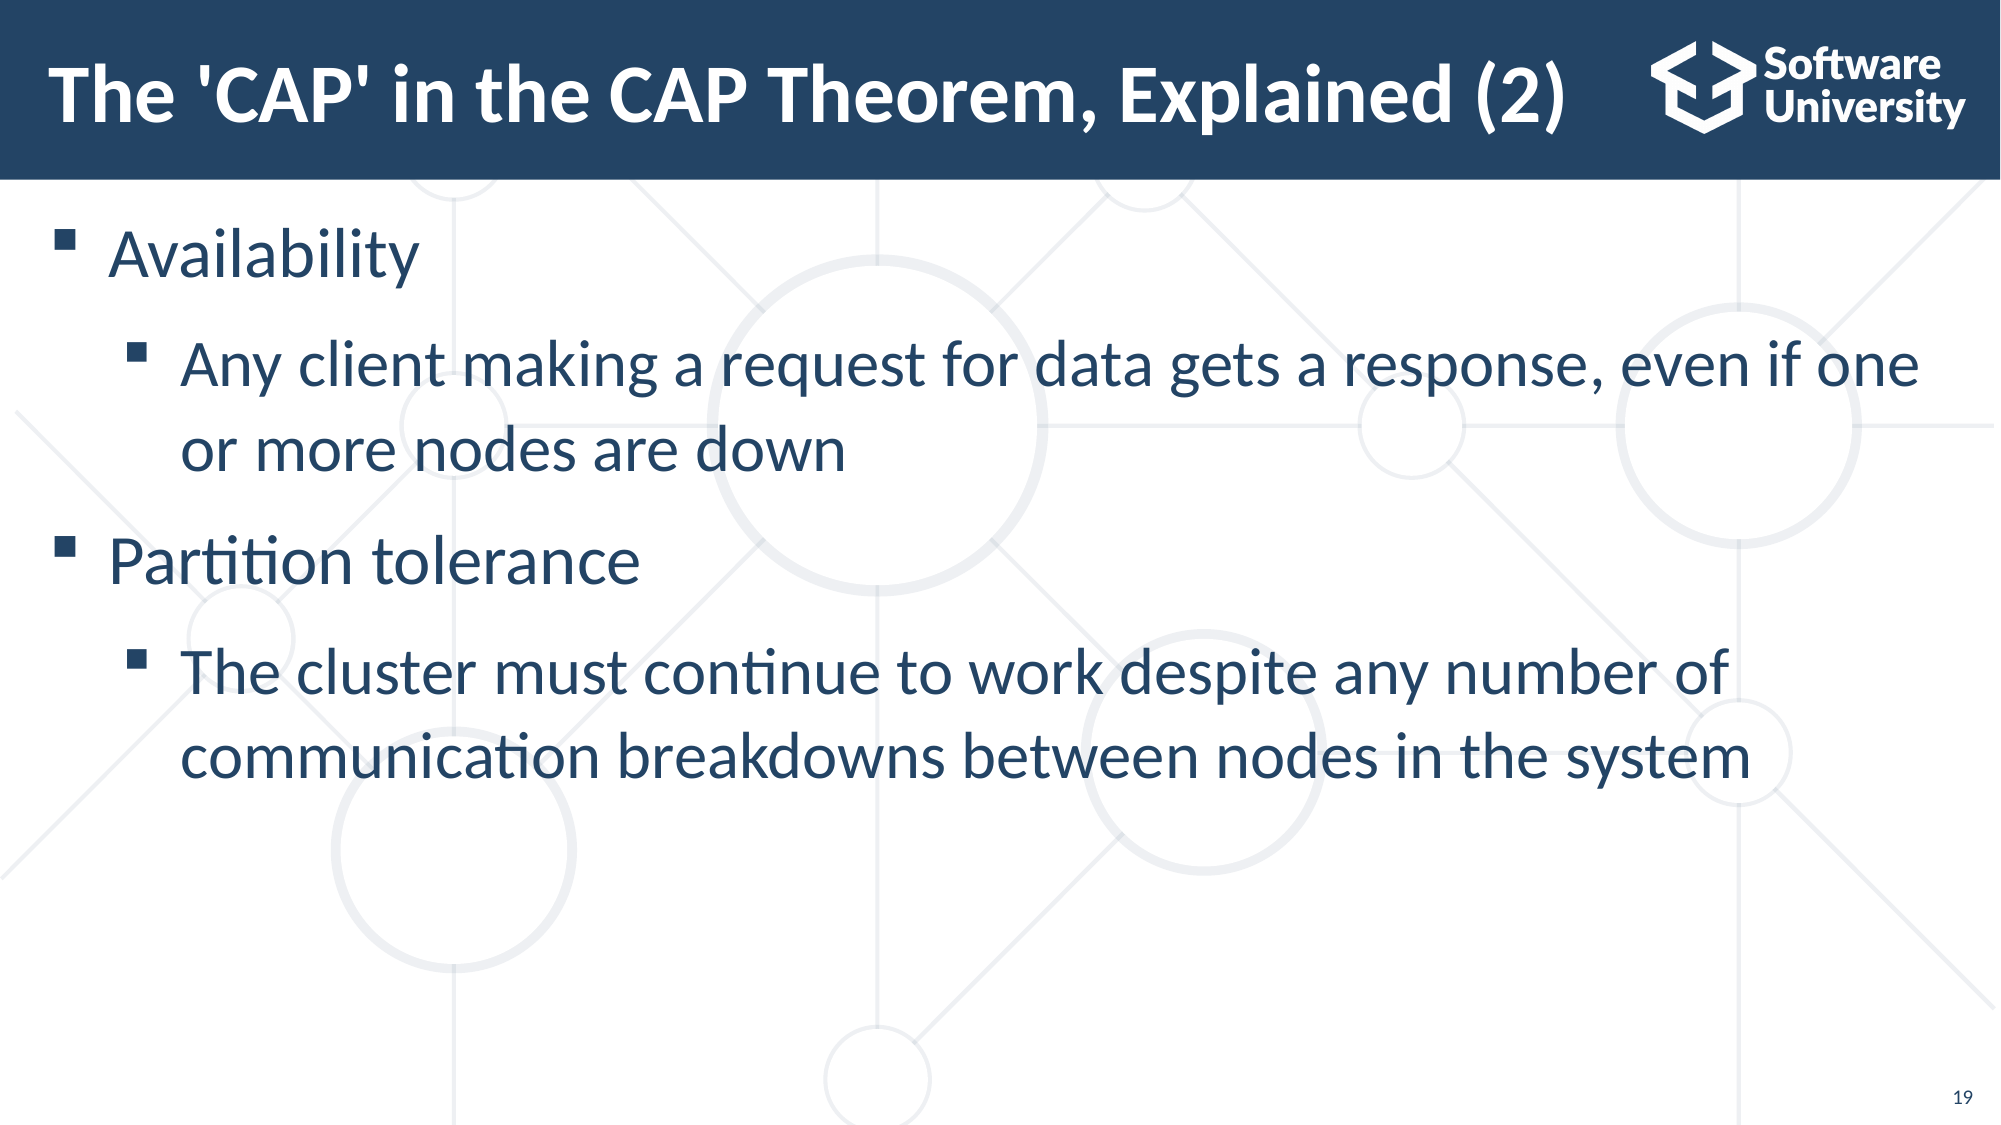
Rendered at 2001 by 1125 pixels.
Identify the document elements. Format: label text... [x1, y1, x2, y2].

title The 'CAP' in the CAP Theorem, Explained (2) [31, 16, 1625, 162]
picture [1651, 41, 1966, 134]
list Availability Any client making a request for data gets a response, even if one or more nodes are down Partition tolerance The cluster must continue to work despite any number of communication breakdowns between nodes in the system [31, 196, 1970, 1104]
slide_number 19 [1927, 1067, 1989, 1117]
